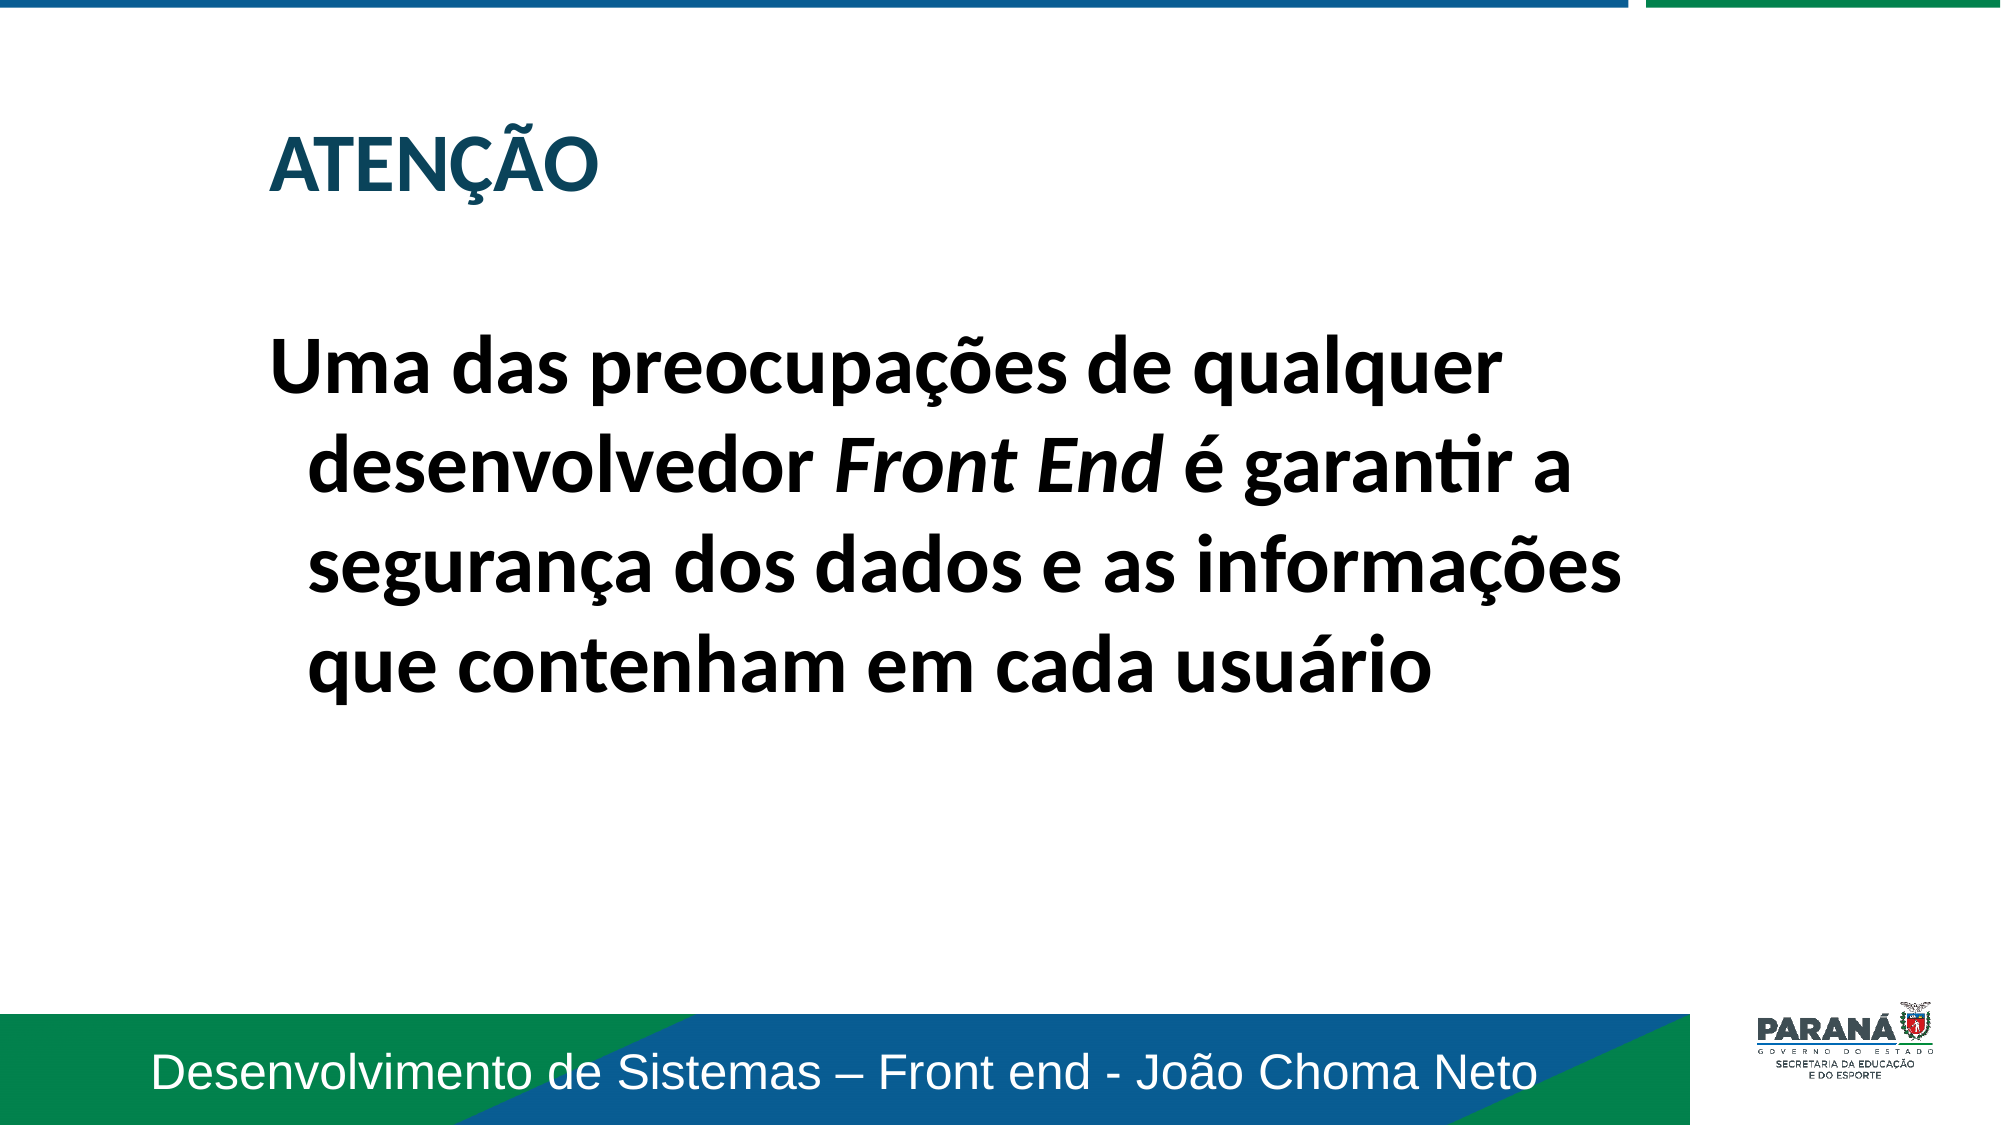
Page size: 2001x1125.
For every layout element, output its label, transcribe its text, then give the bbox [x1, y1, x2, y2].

picture [1757, 1002, 1933, 1081]
list Uma das preocupações de qualquer desenvolvedor Front End é garantir a segurança dos dados e as informações que contenham em cada usuário [217, 302, 1677, 921]
picture [0, 1014, 1690, 1125]
list ATENÇÃO [217, 111, 1637, 249]
